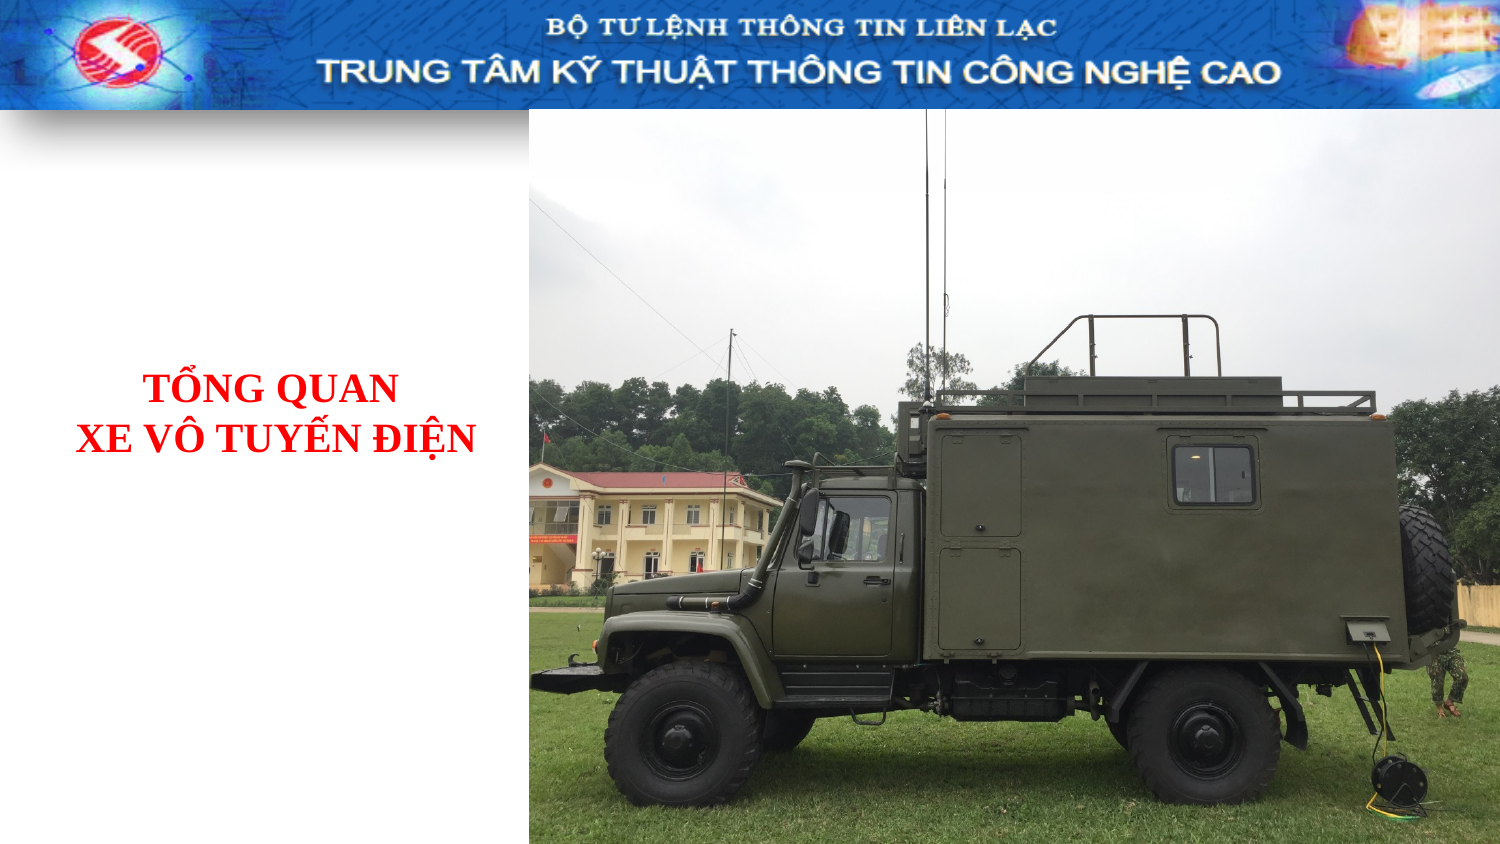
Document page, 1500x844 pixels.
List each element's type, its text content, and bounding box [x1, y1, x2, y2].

text_box TỔNG QUAN XE VÔ TUYẾN ĐIỆN [20, 353, 521, 469]
picture [0, 0, 1500, 844]
